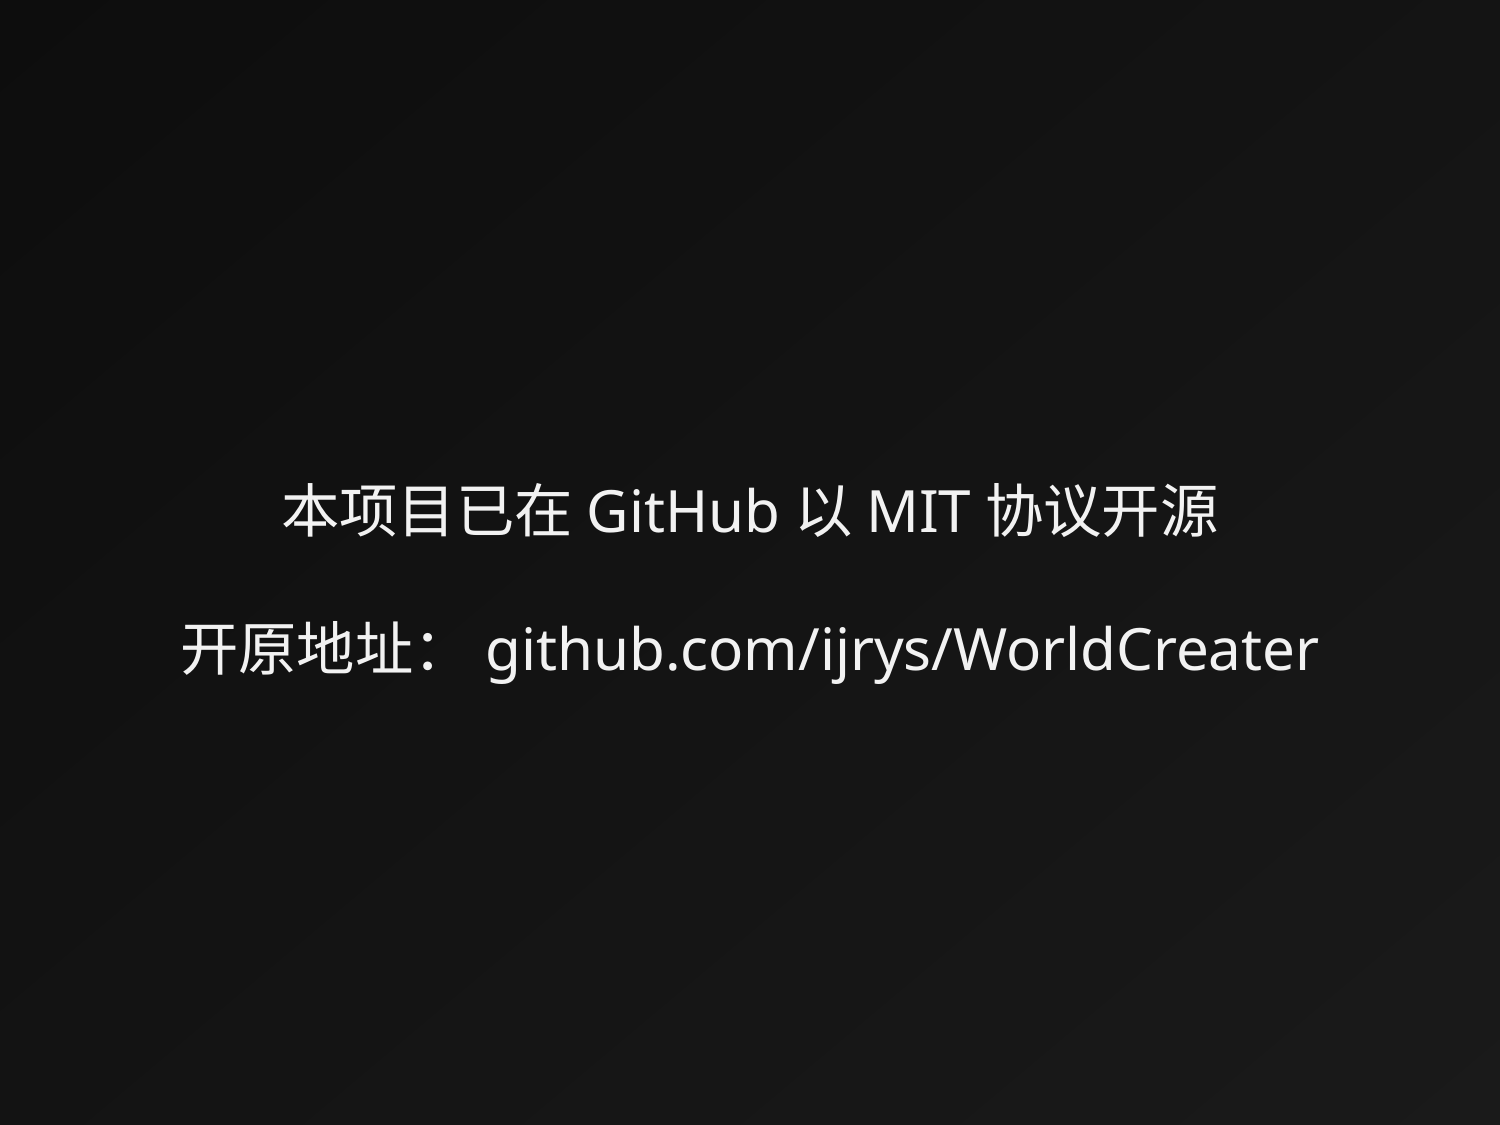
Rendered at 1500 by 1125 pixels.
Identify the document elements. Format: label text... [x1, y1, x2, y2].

text_box 本项目已在GitHub以MIT协议开源 [266, 432, 1234, 552]
text_box 开原地址：github.com/ijrys/WorldCreater [165, 569, 1335, 690]
